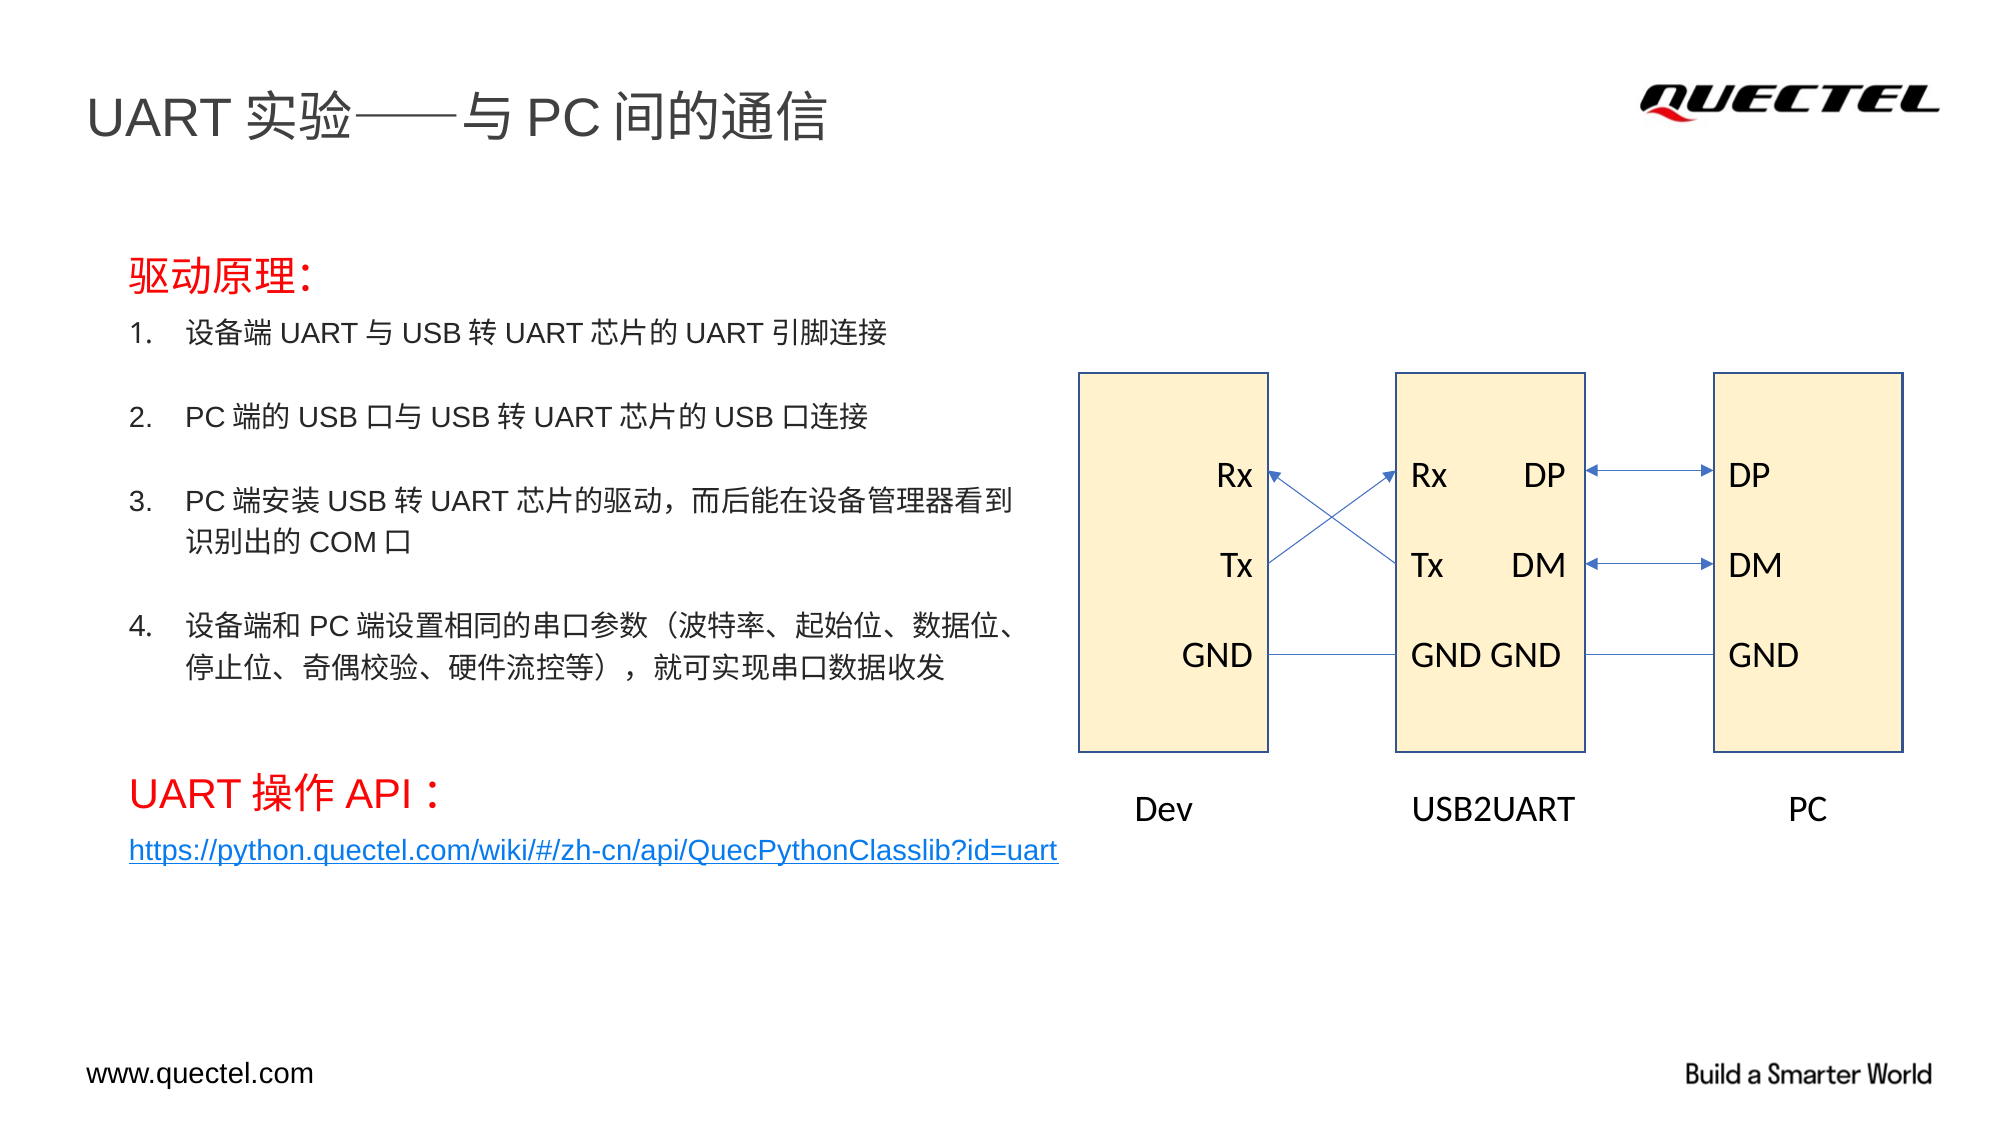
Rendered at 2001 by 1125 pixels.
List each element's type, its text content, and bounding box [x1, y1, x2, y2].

title UART实验——与PC间的通信 [71, 82, 1887, 156]
picture [1637, 1015, 1981, 1125]
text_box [1078, 373, 1903, 838]
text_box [114, 749, 1156, 871]
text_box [114, 232, 1043, 693]
picture [1595, 32, 1985, 165]
